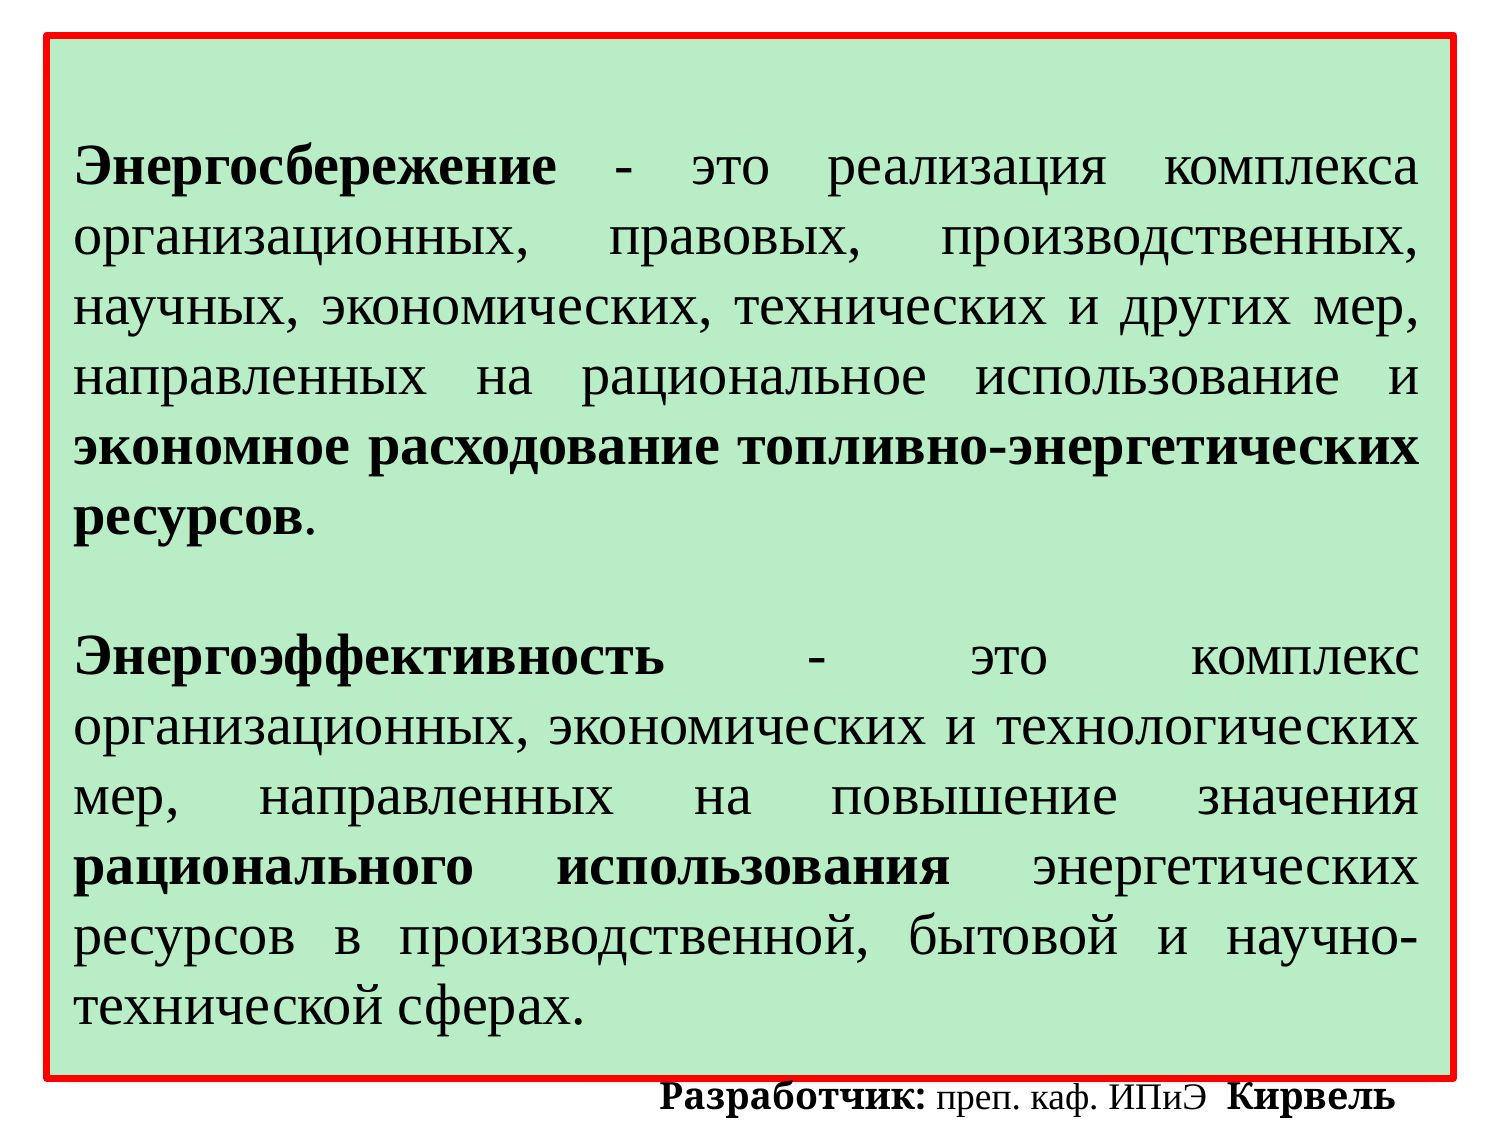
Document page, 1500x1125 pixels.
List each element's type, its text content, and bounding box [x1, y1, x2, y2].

text_box Разработчик: преп. каф. ИПиЭ Кирвель П.И. [644, 1064, 1478, 1125]
text_box Энергосбережение - это реализация комплекса организационных, правовых, производственных, научных, экономических, технических и других мер, направленных на рациональное использование и экономное расходование топливно-энергетических ресурсов. Энергоэффективность - это комплекс организационных, экономических и технологических мер, направленных на повышение значения рационального использования энергетических ресурсов в производственной, бытовой и научно-технической сферах. [58, 58, 1436, 1044]
text_box [43, 32, 1457, 1082]
